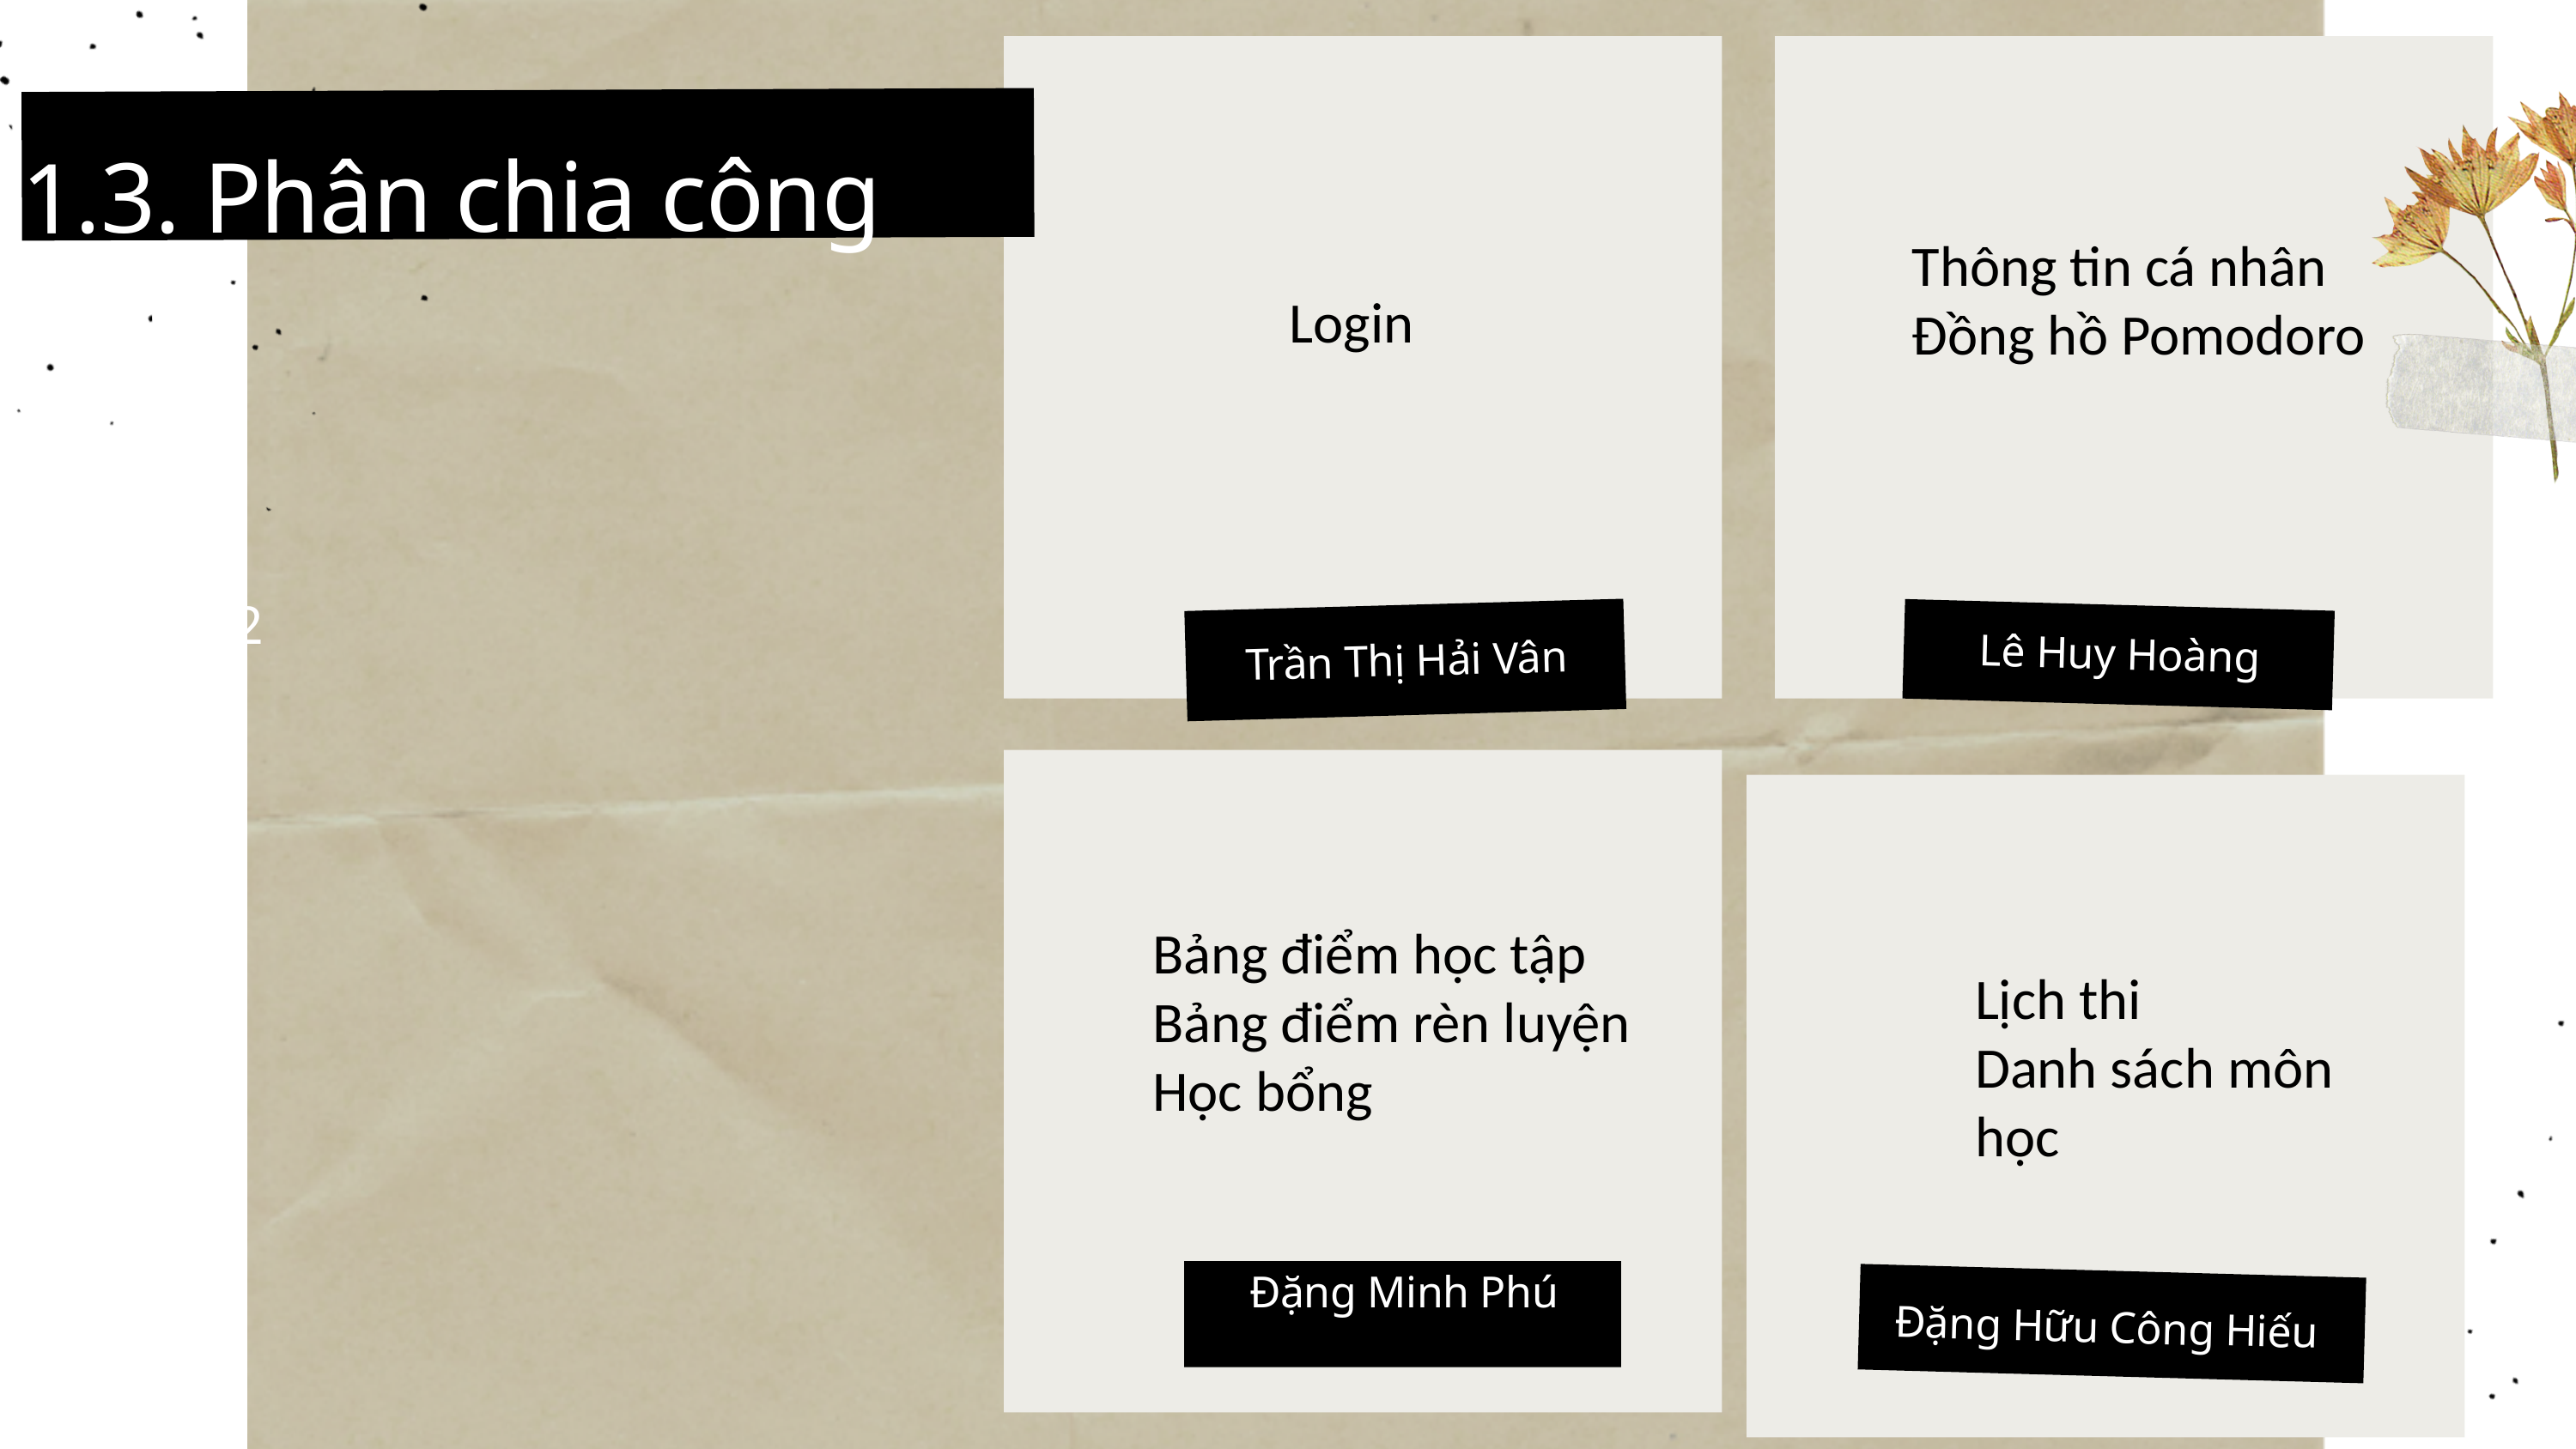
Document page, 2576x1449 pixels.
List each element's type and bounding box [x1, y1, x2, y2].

text_box [21, 89, 1071, 252]
picture [0, 0, 2576, 1449]
text_box [1858, 1270, 2366, 1377]
text_box [1903, 604, 2334, 705]
text_box [1183, 1260, 1622, 1367]
text_box [1185, 604, 1625, 716]
text_box [2346, 91, 2576, 551]
